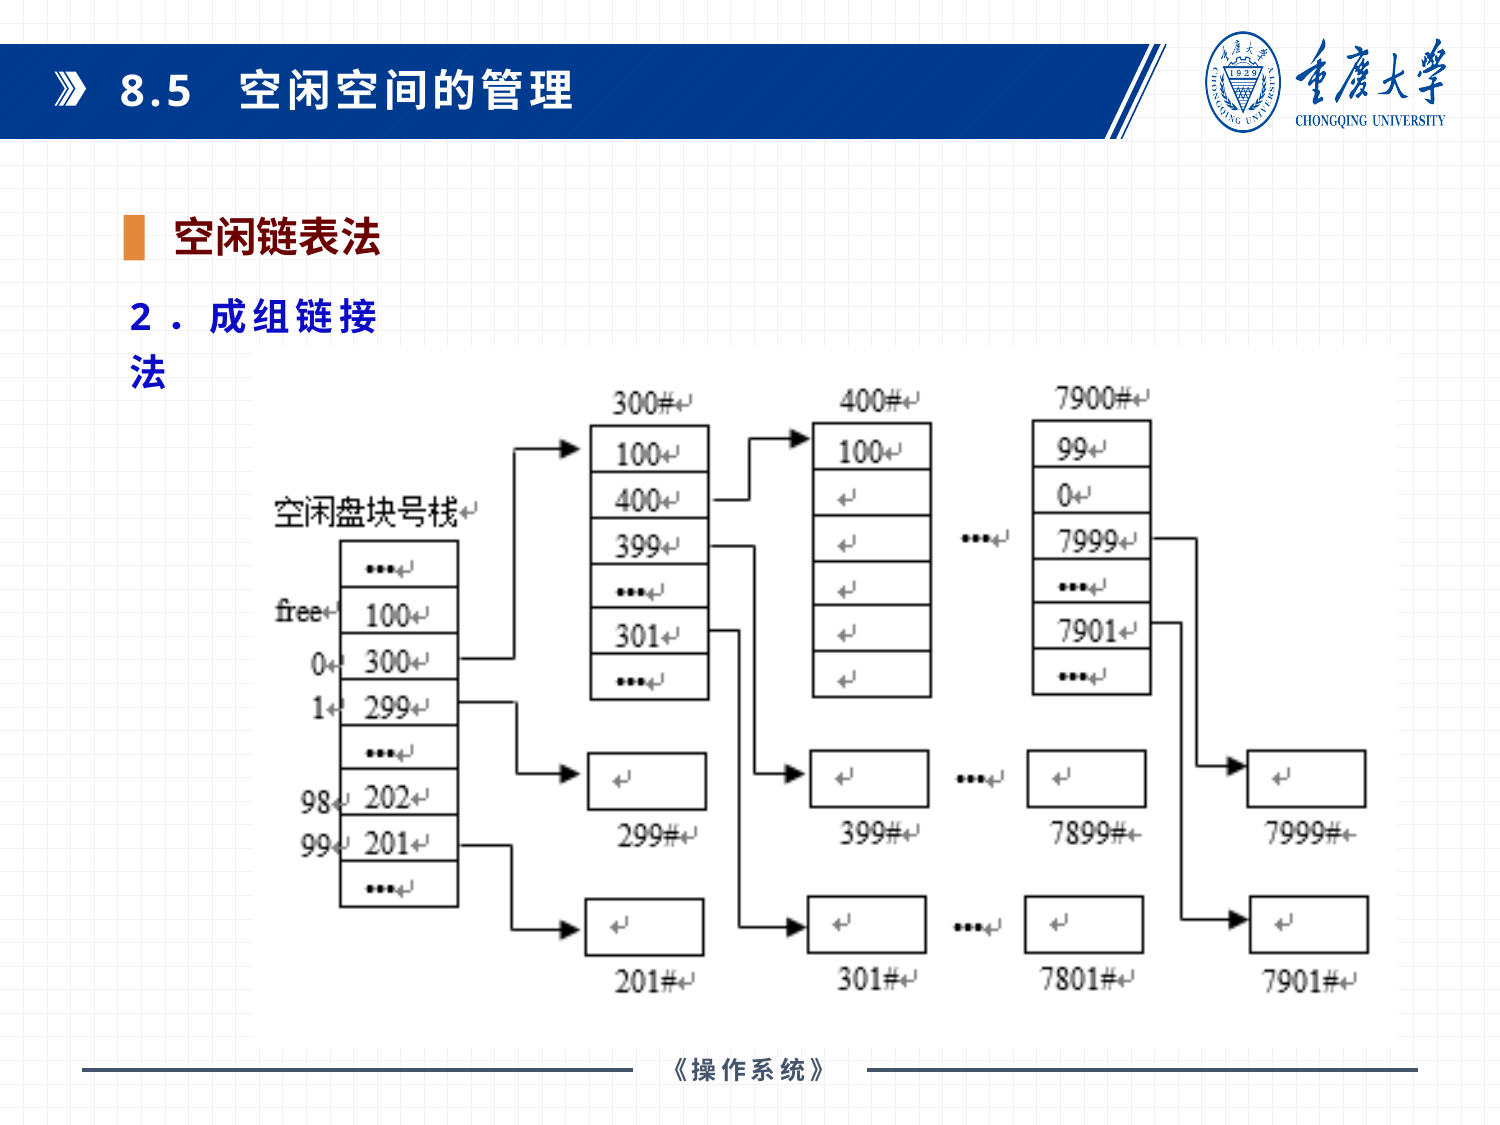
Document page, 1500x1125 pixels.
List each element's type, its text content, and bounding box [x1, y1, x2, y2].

picture [253, 346, 1398, 1047]
list 8.5 空闲空间的管理 [104, 61, 1040, 145]
list 空闲链表法 [158, 209, 559, 270]
picture [1205, 31, 1446, 133]
text_box 2．成组链接法 [115, 274, 392, 346]
text_box [123, 214, 146, 261]
